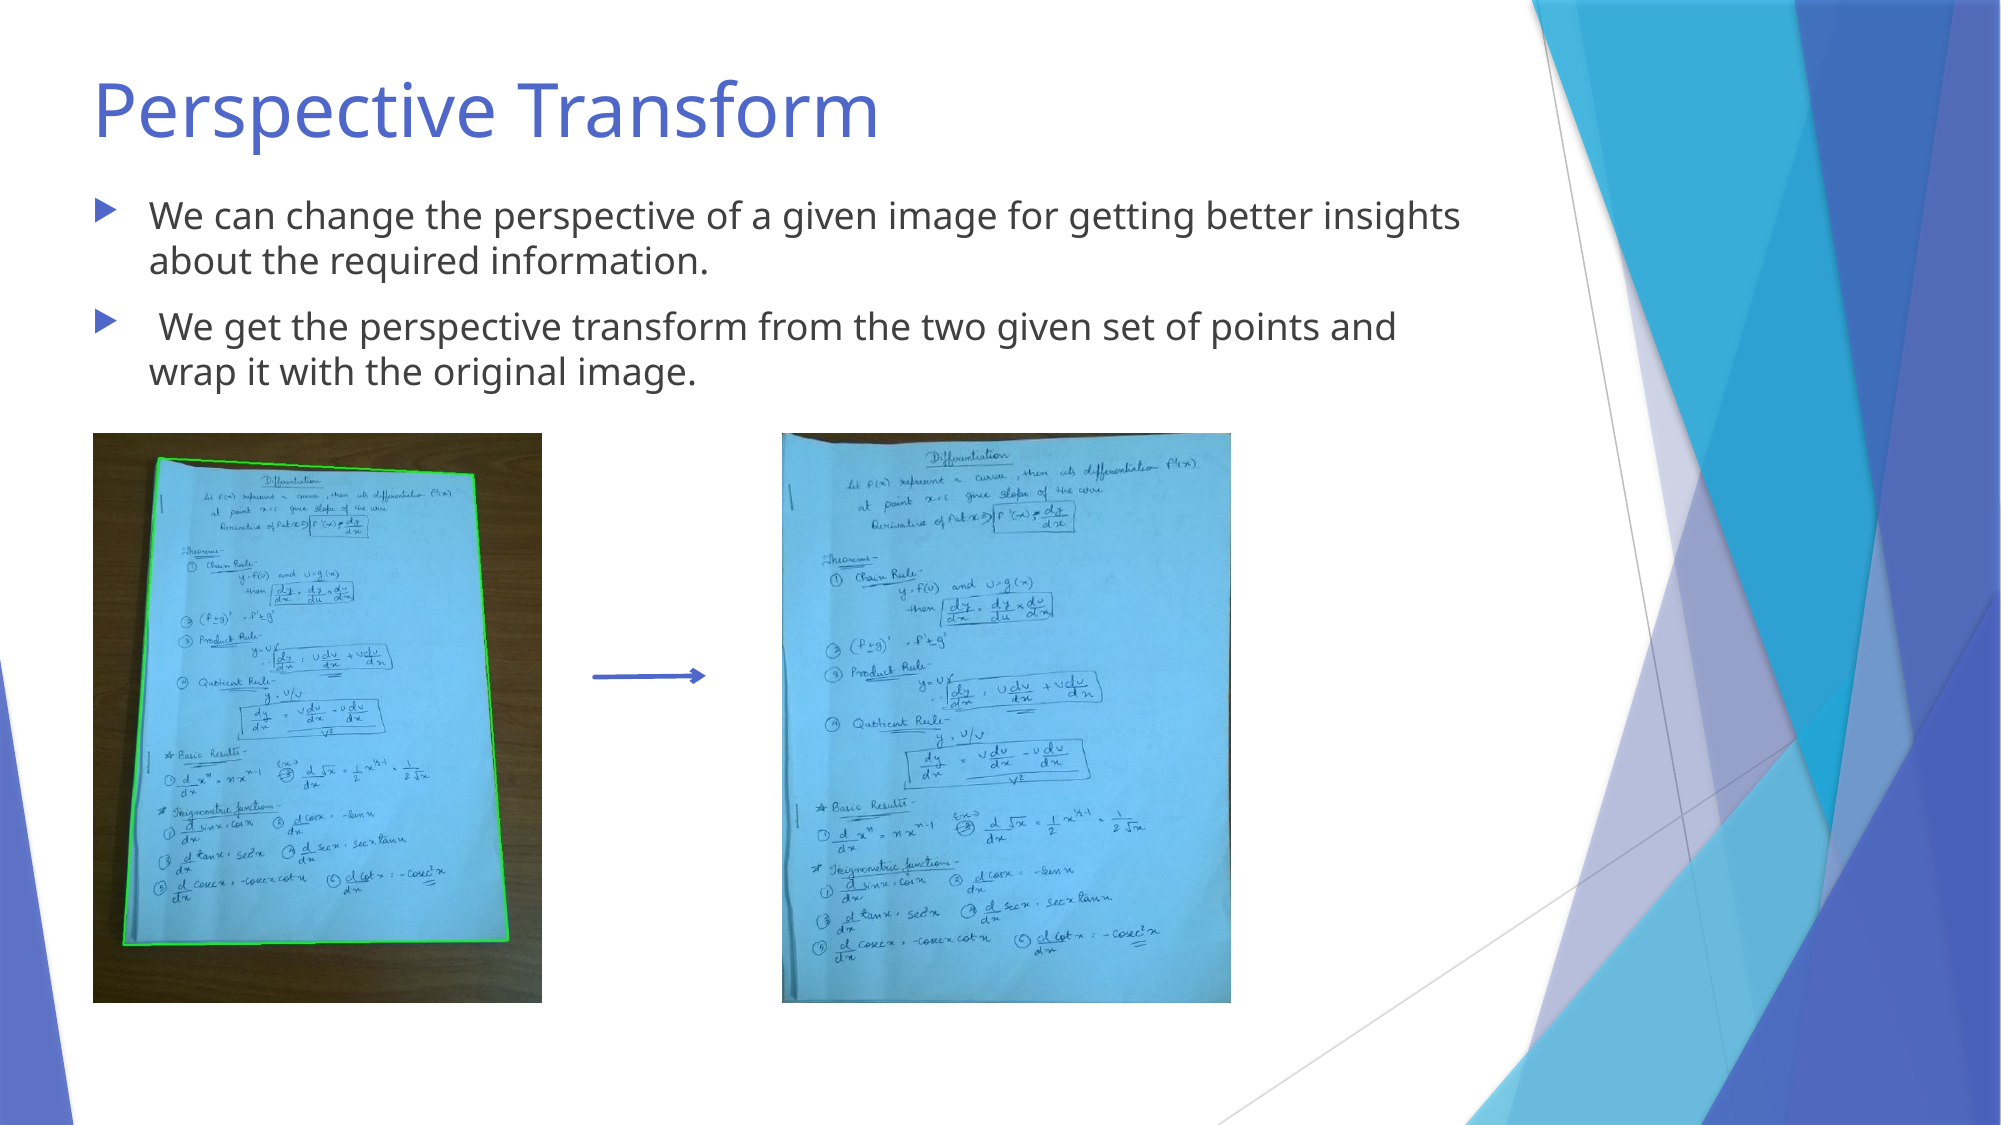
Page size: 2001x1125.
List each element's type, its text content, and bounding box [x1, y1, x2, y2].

picture [92, 432, 542, 1004]
list We can change the perspective of a given image for getting better insights about the required information. We get the perspective transform from the two given set of points and wrap it with the original image. [77, 184, 1488, 839]
picture [782, 432, 1232, 1004]
title Perspective Transform [77, 54, 1488, 184]
